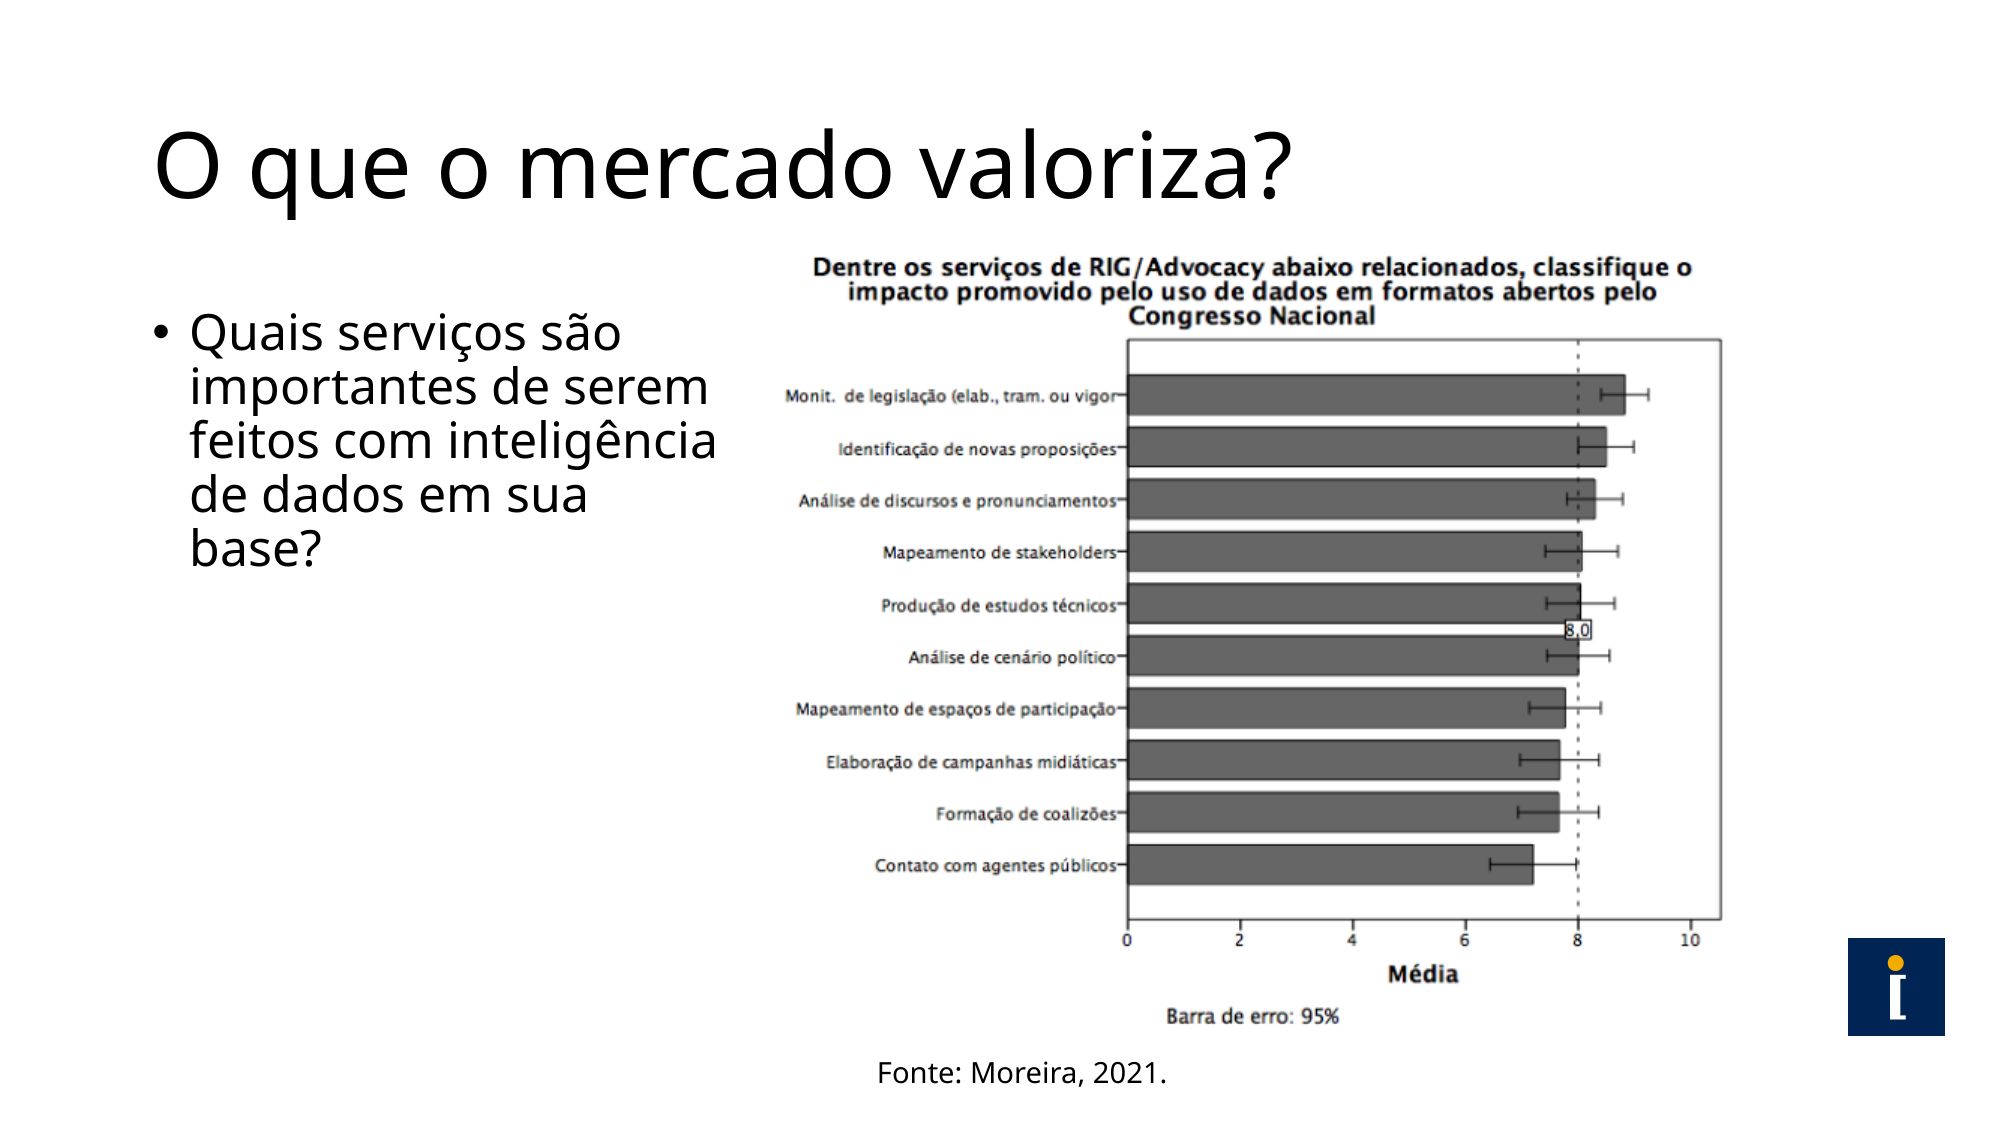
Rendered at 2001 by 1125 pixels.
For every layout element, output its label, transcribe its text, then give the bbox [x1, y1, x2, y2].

title O que o mercado valoriza? [137, 59, 1863, 278]
list Quais serviços são importantes de serem feitos com inteligência de dados em sua base? [137, 299, 737, 1014]
text_box Fonte: Moreira, 2021. [862, 1046, 1863, 1097]
picture [737, 237, 1819, 1047]
picture [1847, 938, 1946, 1036]
